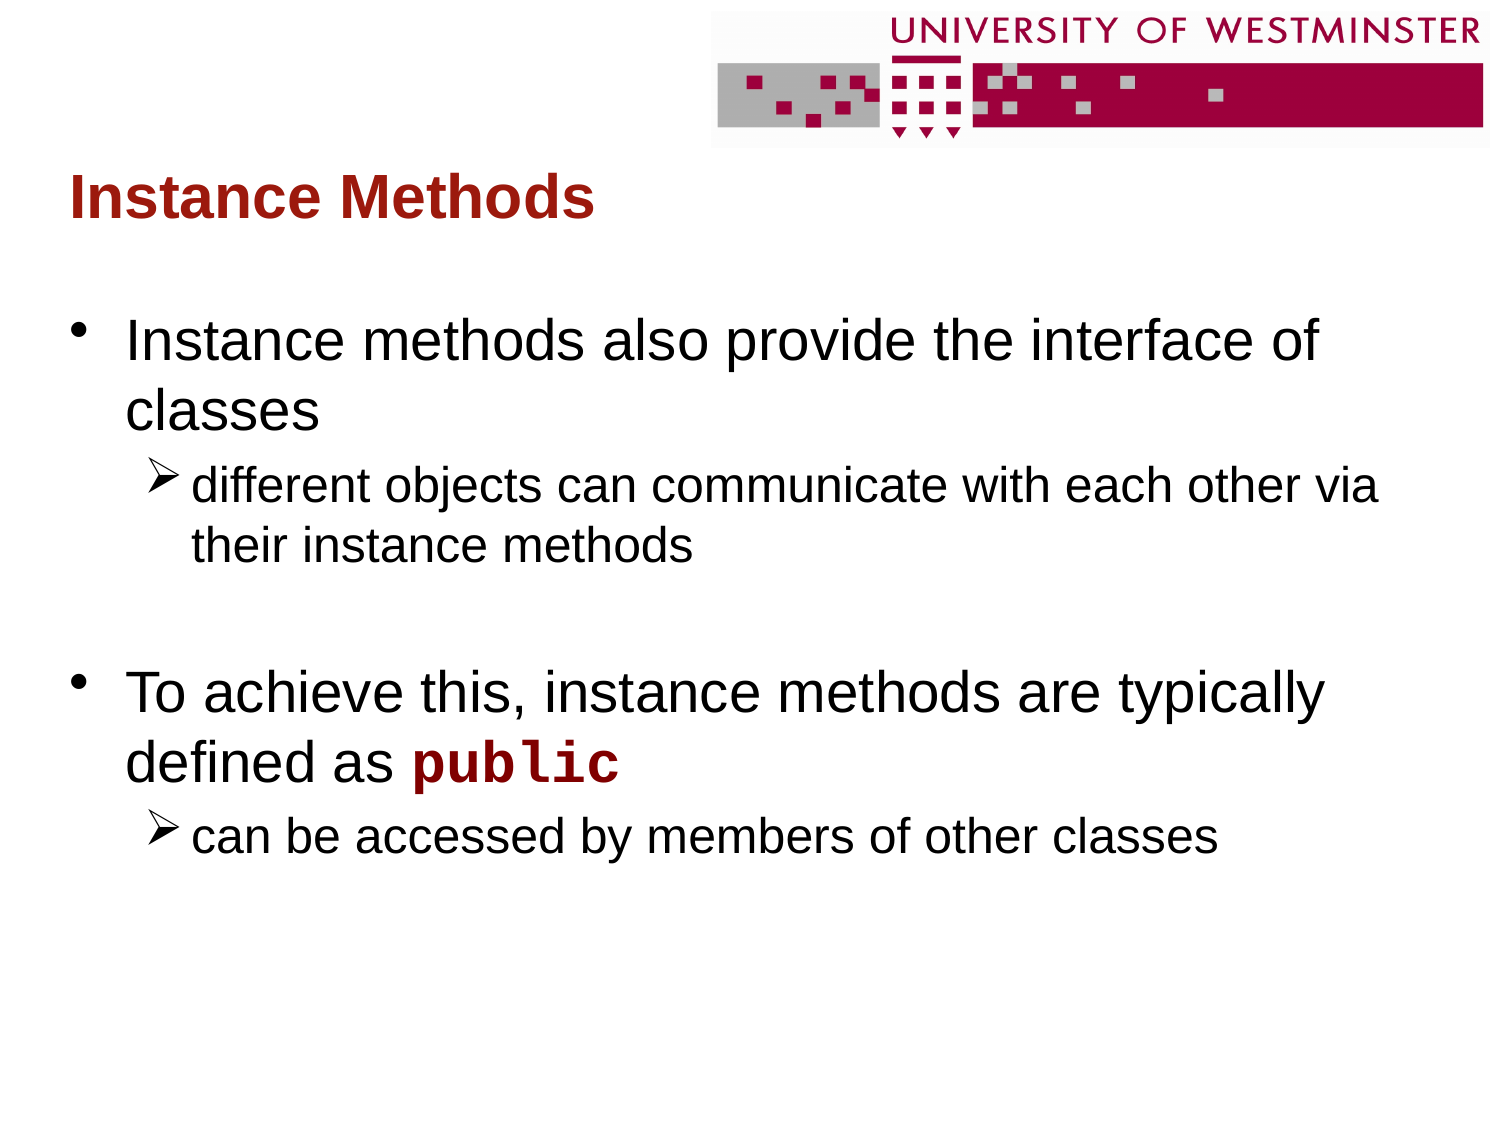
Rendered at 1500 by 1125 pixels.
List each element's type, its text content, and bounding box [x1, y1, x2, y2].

picture [711, 11, 1490, 148]
list Instance methods also provide the interface of classes different objects can communicate with each other via their instance methods To achieve this, instance methods are typically defined as public can be accessed by members of other classes [53, 294, 1448, 1012]
title Instance Methods [53, 148, 1448, 257]
